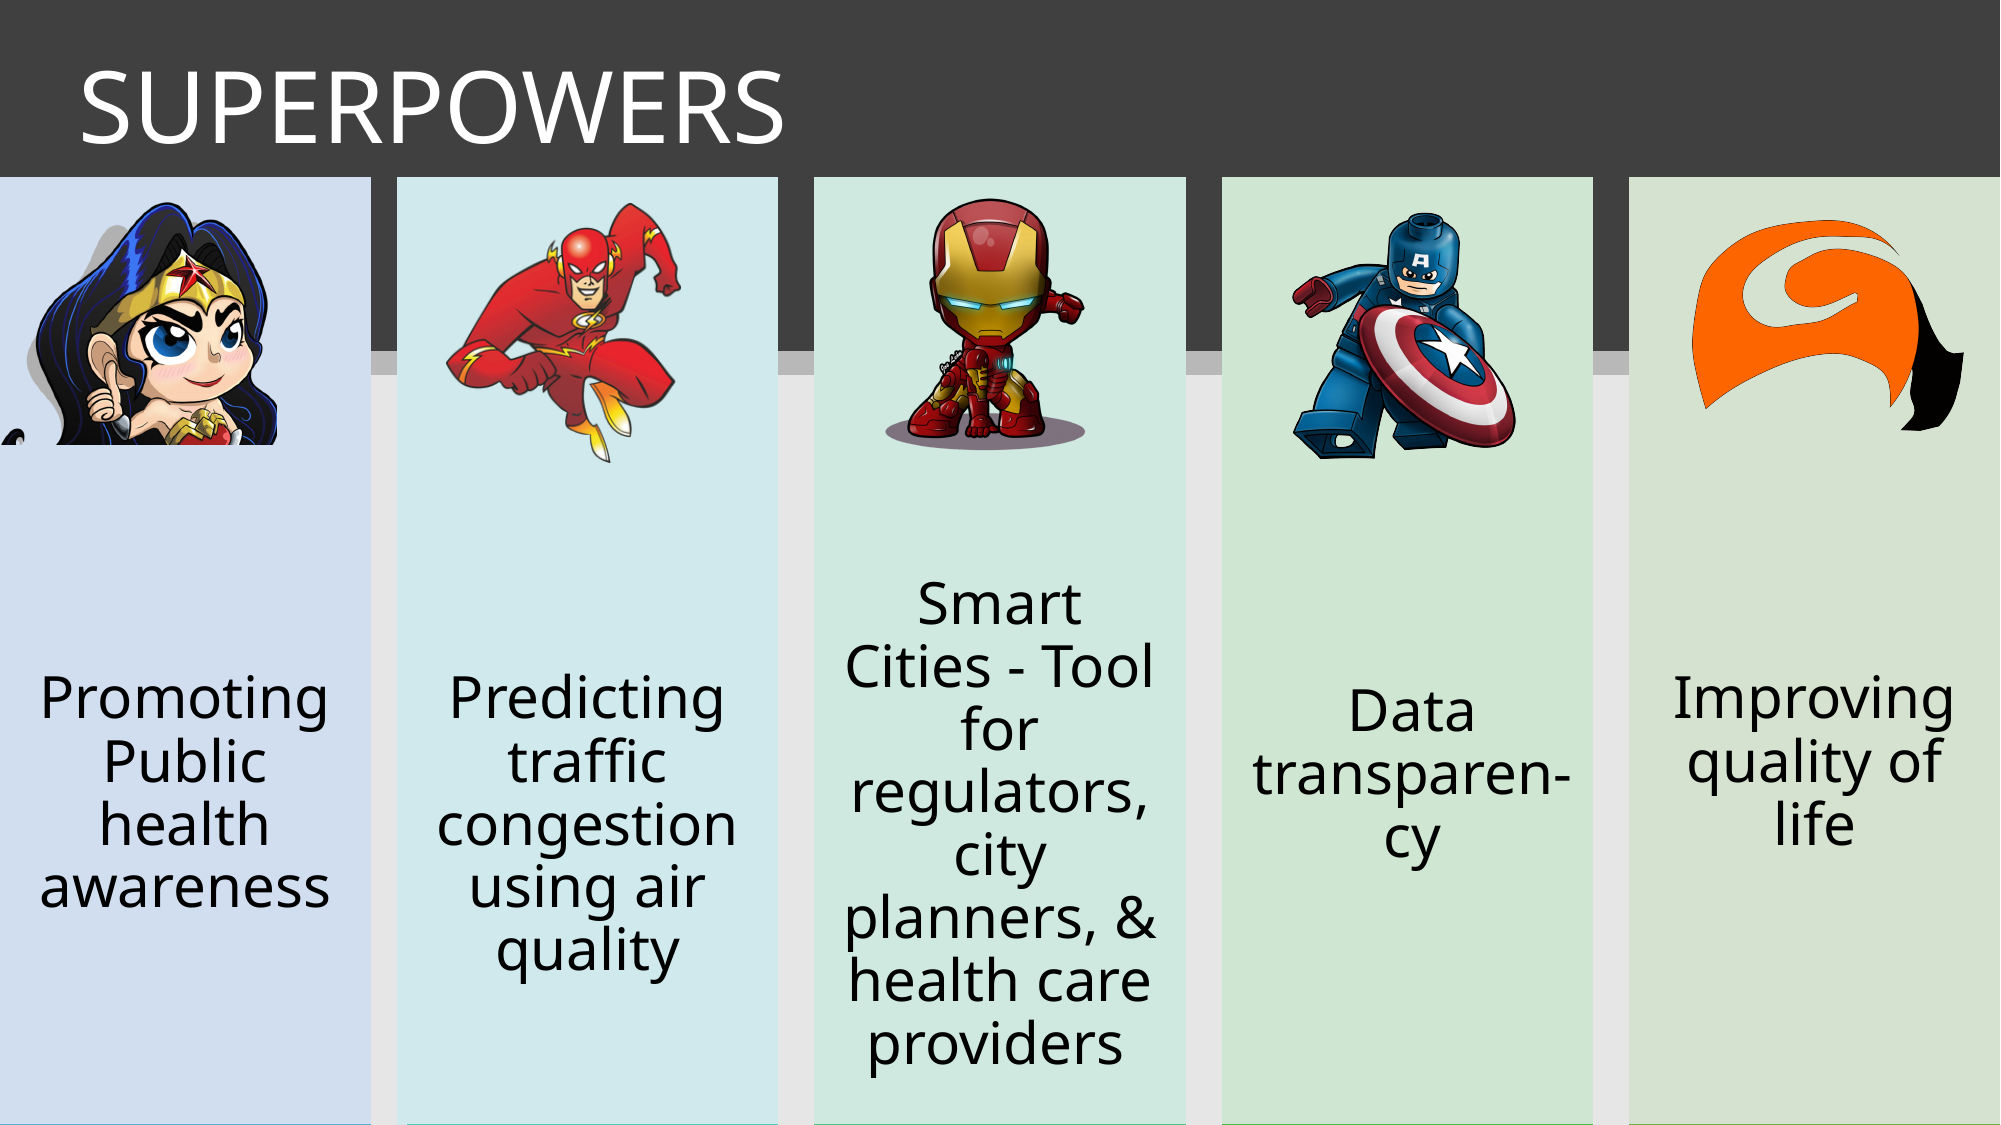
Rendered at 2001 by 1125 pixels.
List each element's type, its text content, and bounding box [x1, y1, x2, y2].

picture [446, 203, 681, 463]
picture [0, 176, 277, 445]
text_box [0, 0, 2000, 177]
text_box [0, 177, 2000, 1125]
text_box SUPERPOWERS [63, 0, 1750, 173]
picture [1246, 184, 1554, 497]
picture [882, 195, 1091, 457]
picture [1692, 220, 1964, 432]
